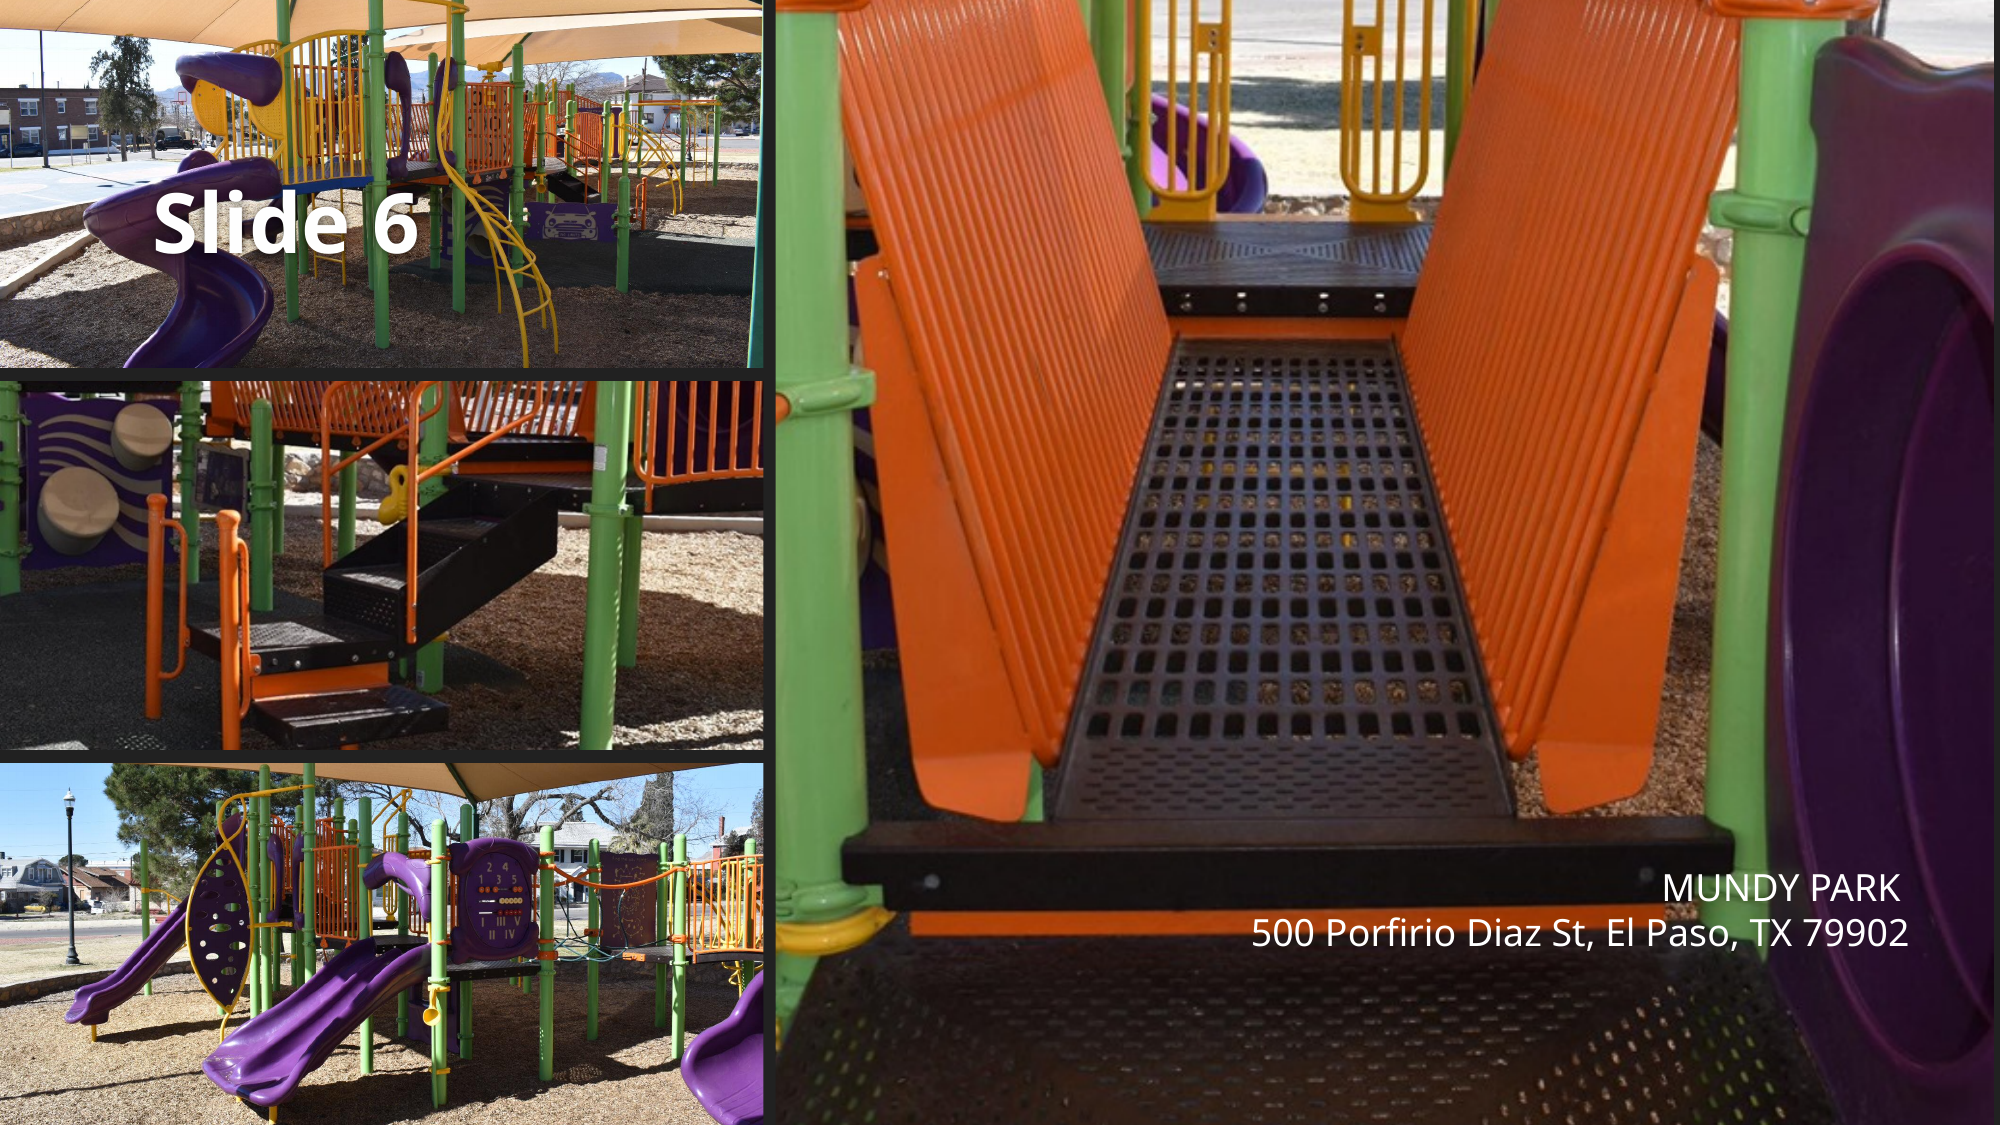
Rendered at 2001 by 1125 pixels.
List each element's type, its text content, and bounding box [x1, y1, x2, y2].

picture [0, 0, 764, 368]
picture [0, 763, 764, 1125]
title Slide 6 [764, 59, 775, 278]
picture [775, 0, 2000, 1125]
picture [0, 381, 764, 750]
